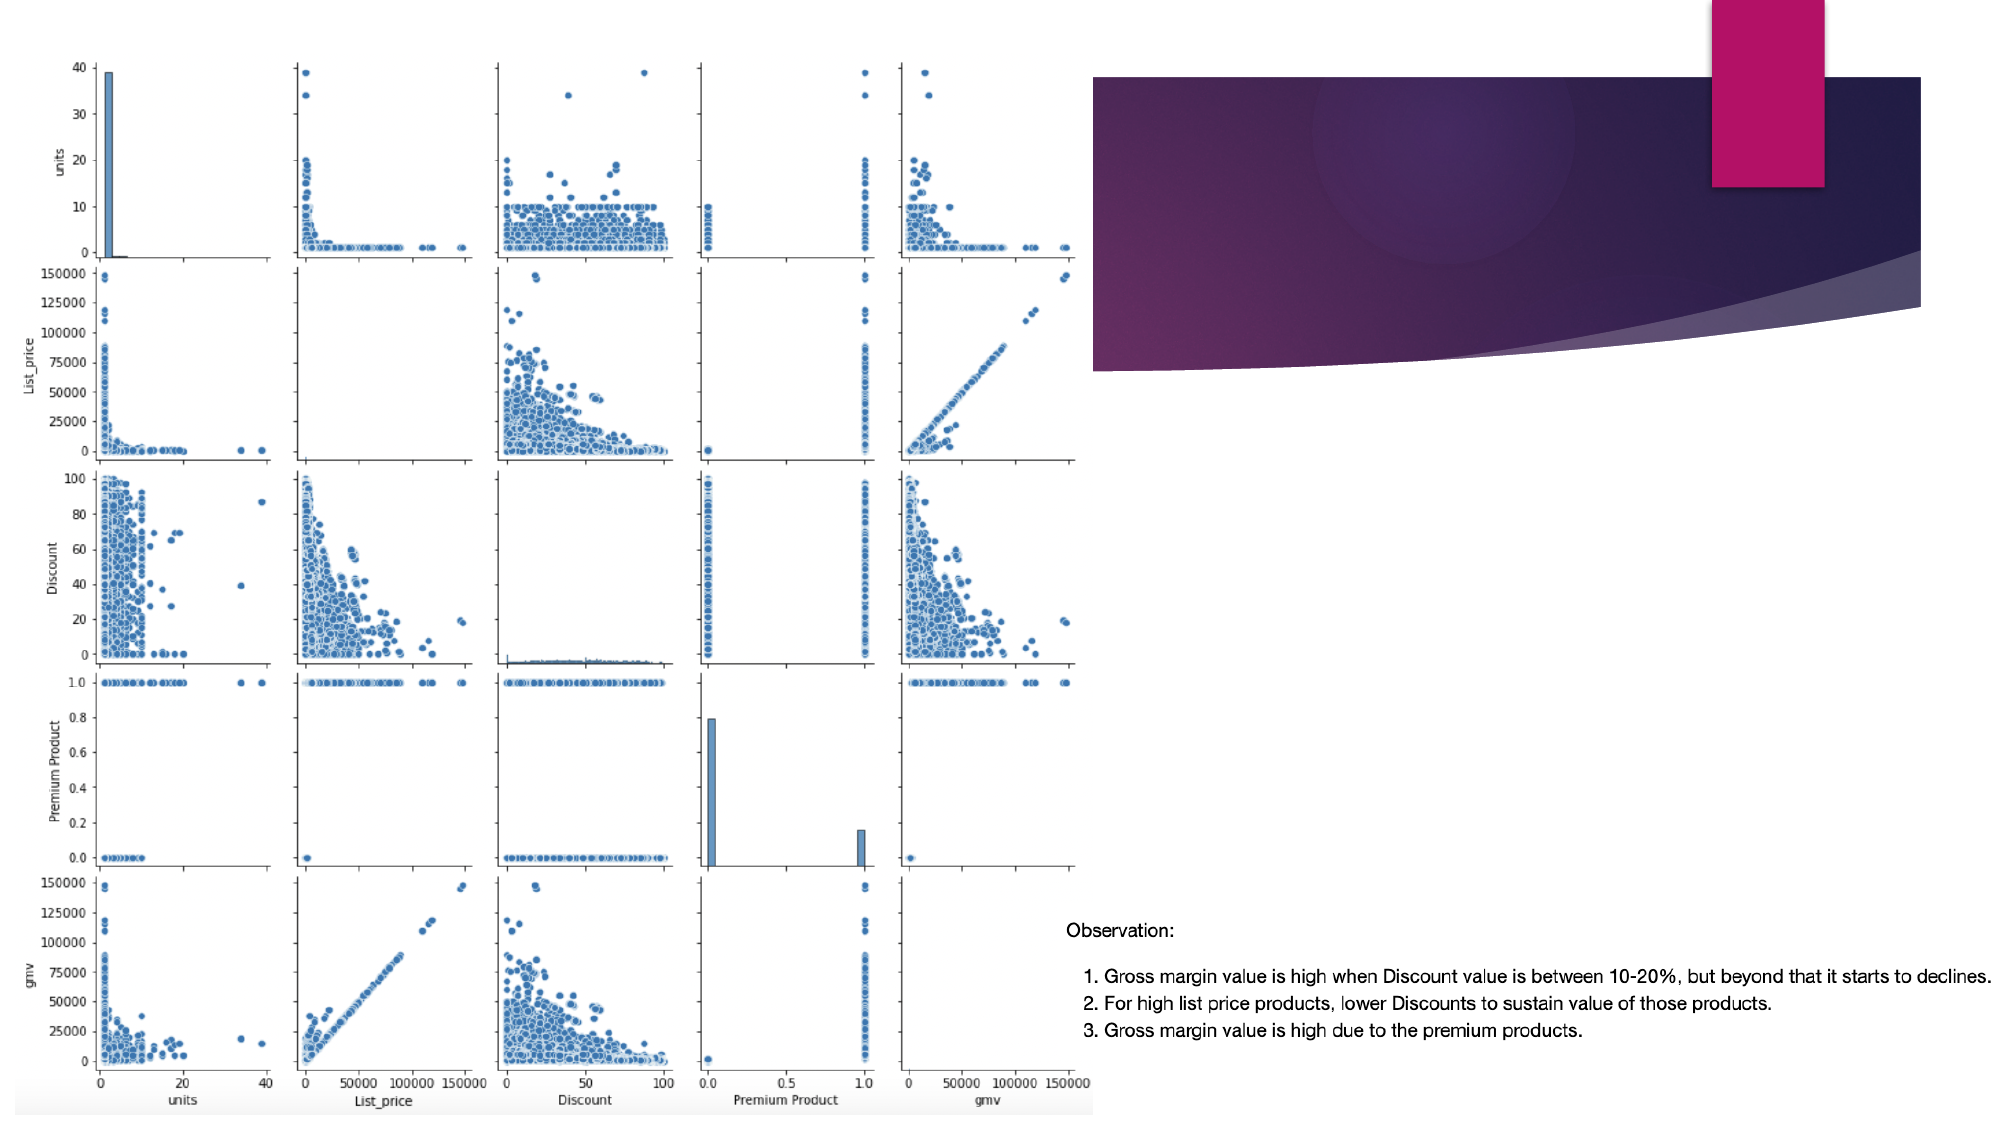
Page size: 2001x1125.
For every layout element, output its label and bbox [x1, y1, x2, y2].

list [14, 52, 1093, 1115]
picture [1058, 903, 2000, 1055]
